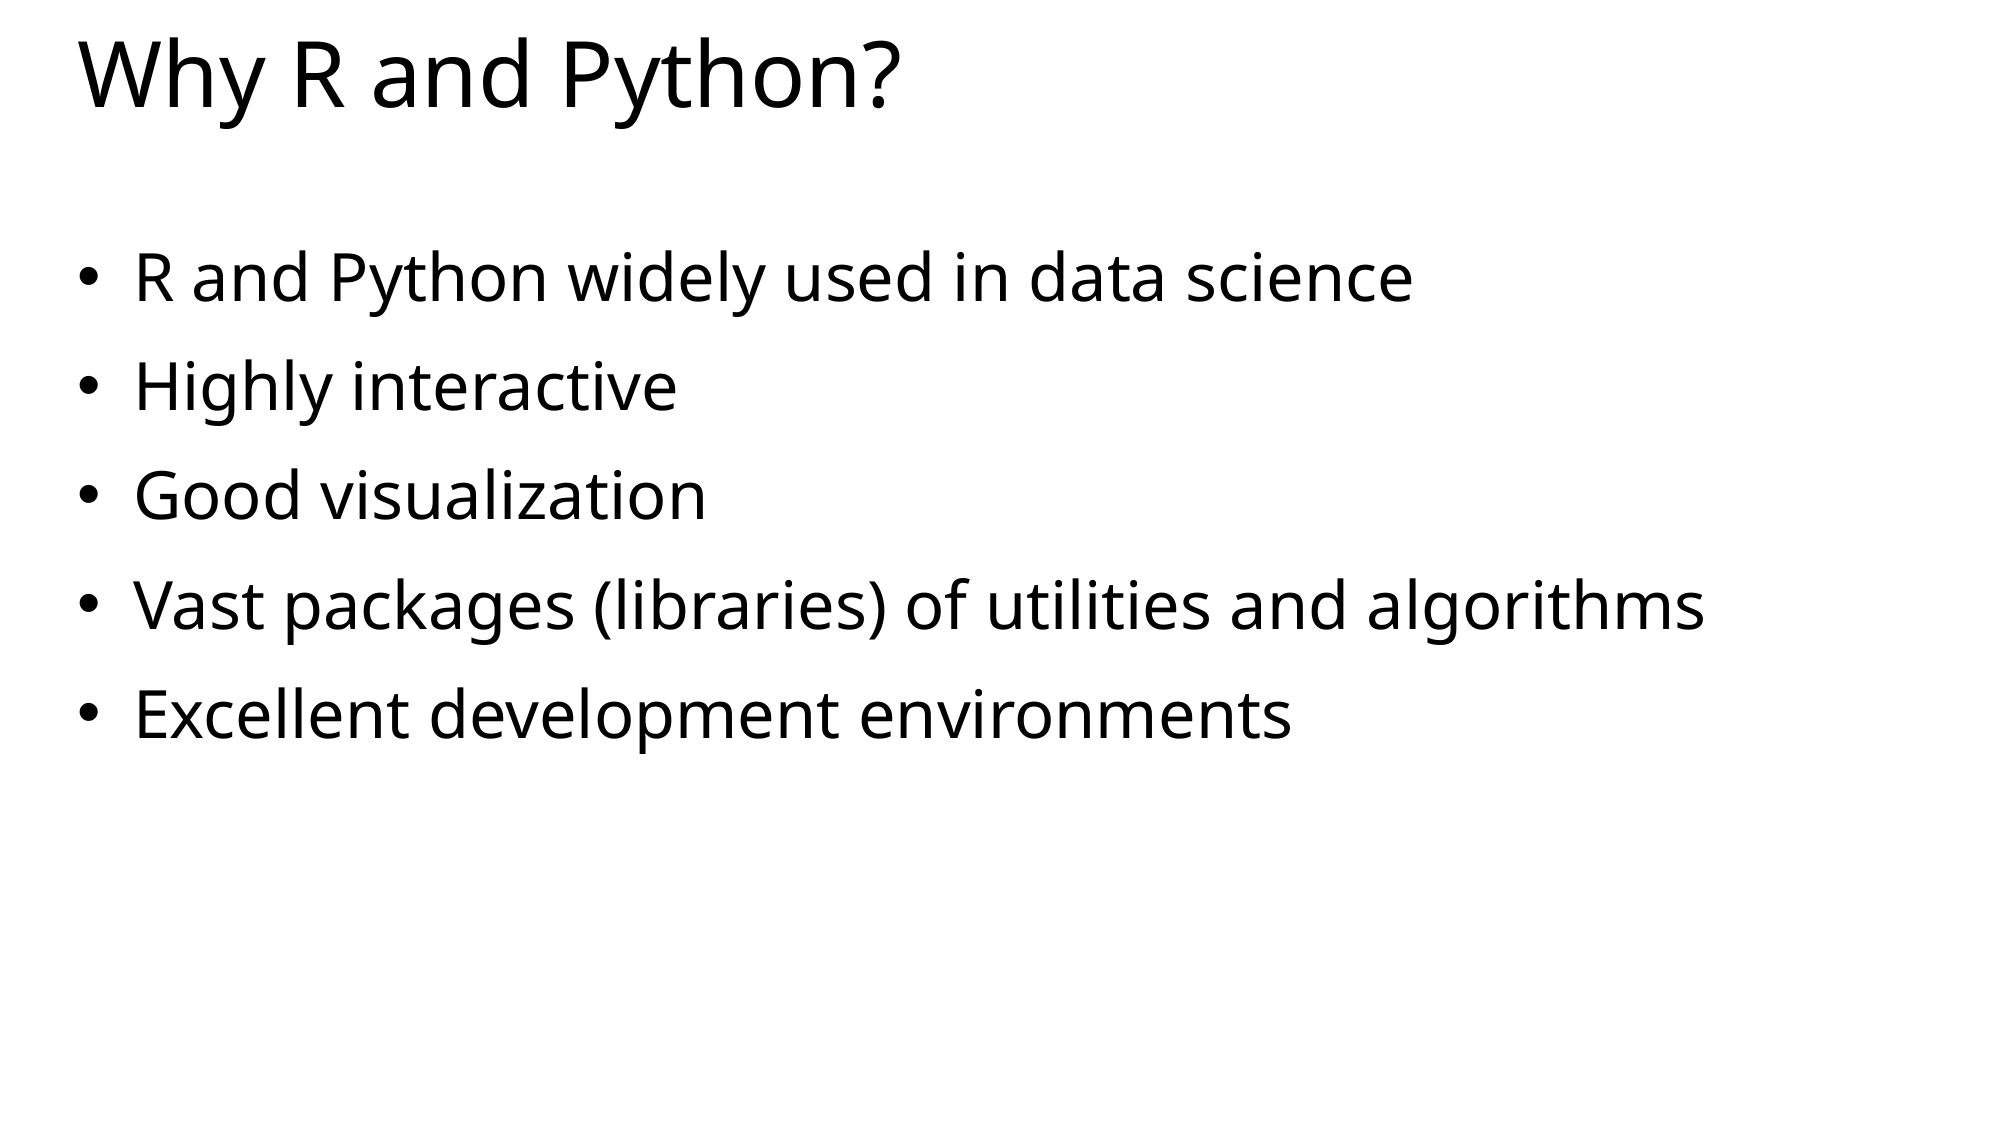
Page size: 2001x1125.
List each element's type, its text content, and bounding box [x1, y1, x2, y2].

list R and Python widely used in data science Highly interactive Good visualization Vast packages (libraries) of utilities and algorithms Excellent development environments [62, 227, 1953, 1096]
title Why R and Python? [62, 29, 1953, 205]
